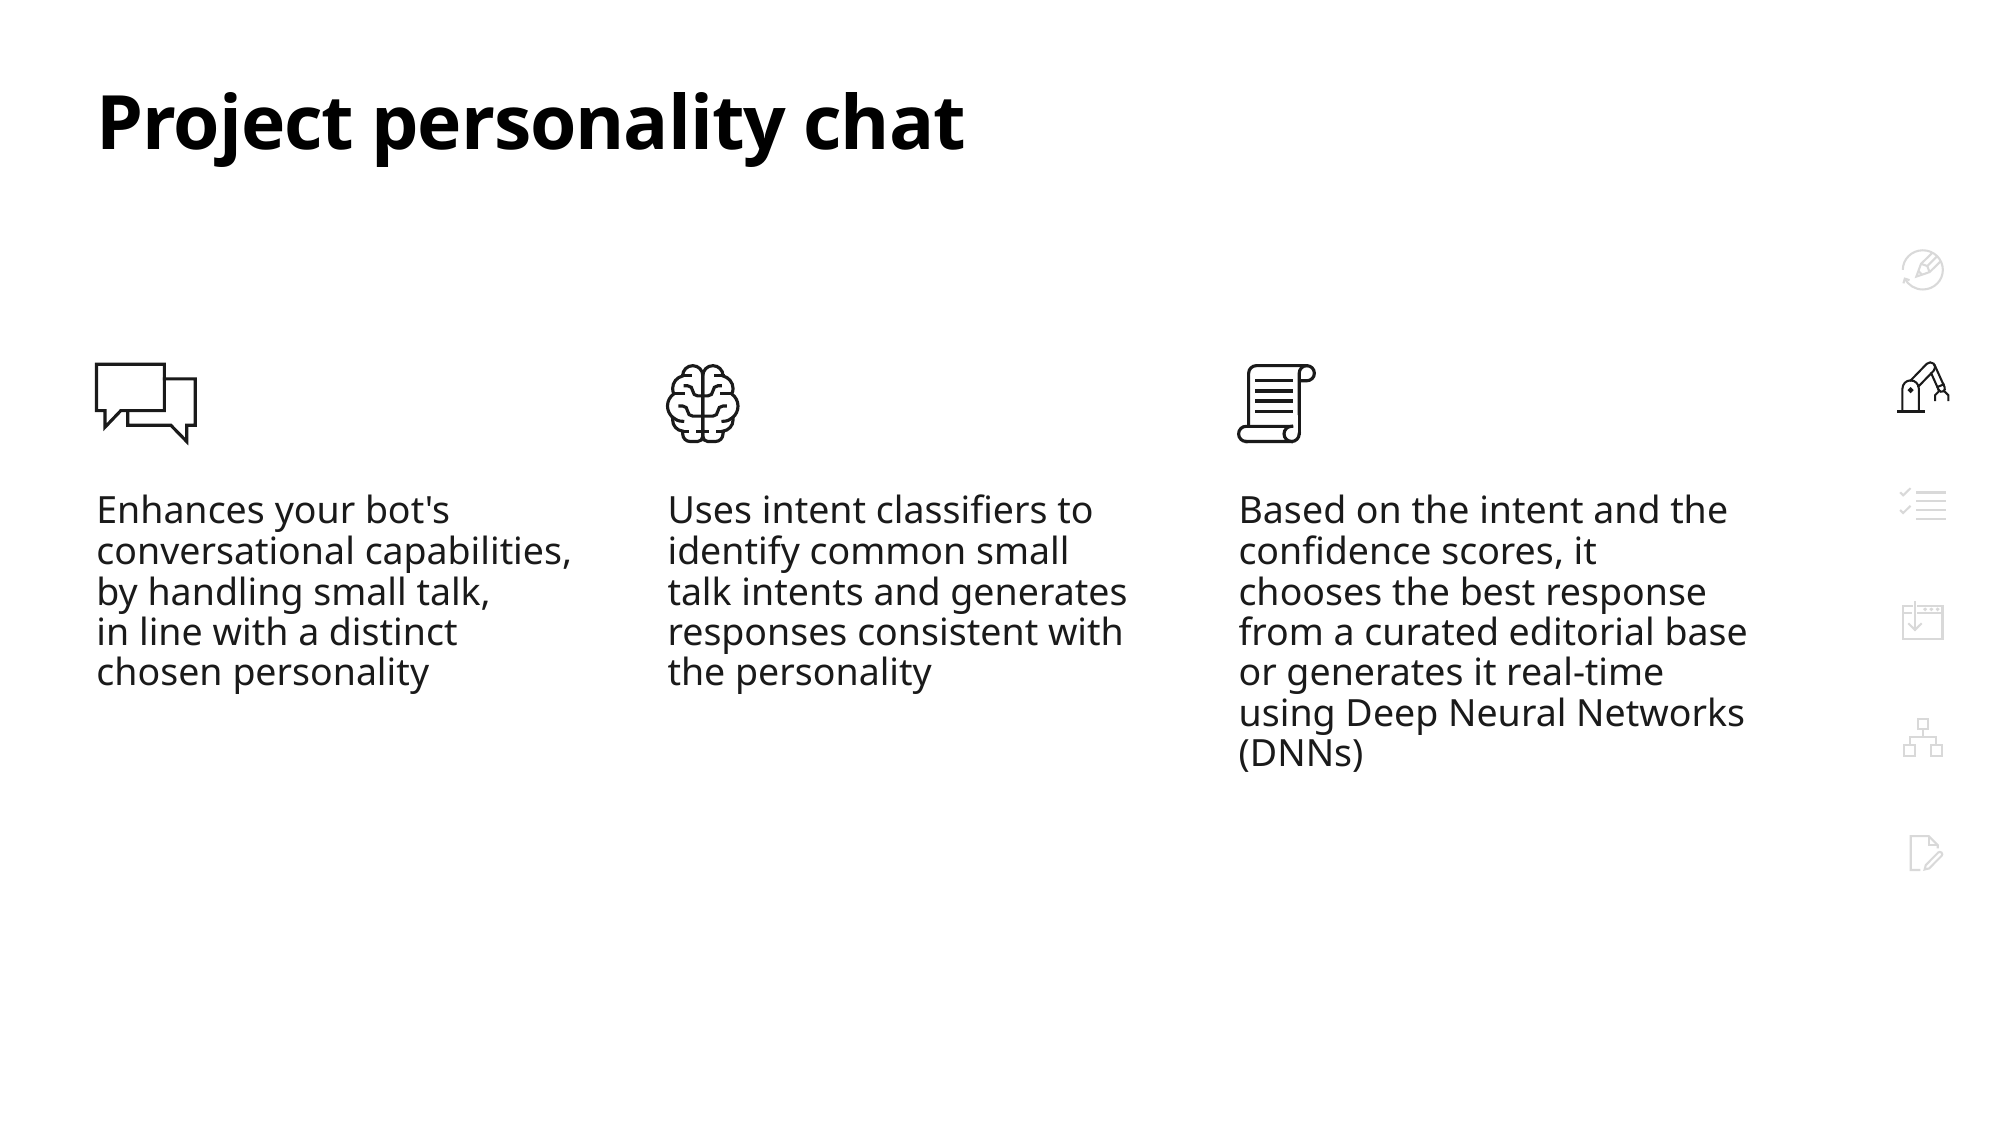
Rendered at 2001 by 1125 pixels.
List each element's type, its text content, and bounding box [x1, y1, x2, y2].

text_box [667, 365, 739, 442]
text_box [1904, 718, 1942, 756]
text_box [96, 364, 196, 442]
title Project personality chat [96, 75, 1904, 166]
text_box [1903, 601, 1943, 640]
text_box Uses intent classifiers to identify common small talk intents and generates responses consistent with the personality [667, 491, 1178, 694]
text_box [1900, 505, 1911, 514]
text_box Enhances your bot's conversational capabilities, by handling small talk, in line with a distinct chosen personality [96, 491, 607, 694]
text_box [1238, 365, 1315, 442]
text_box [1897, 362, 1949, 412]
text_box [1902, 250, 1943, 290]
text_box Based on the intent and the confidence scores, it chooses the best response from a curated editorial base or generates it real-time using Deep Neural Networks (DNNs) [1238, 491, 1749, 775]
text_box [1900, 488, 1911, 496]
text_box [1910, 836, 1943, 871]
